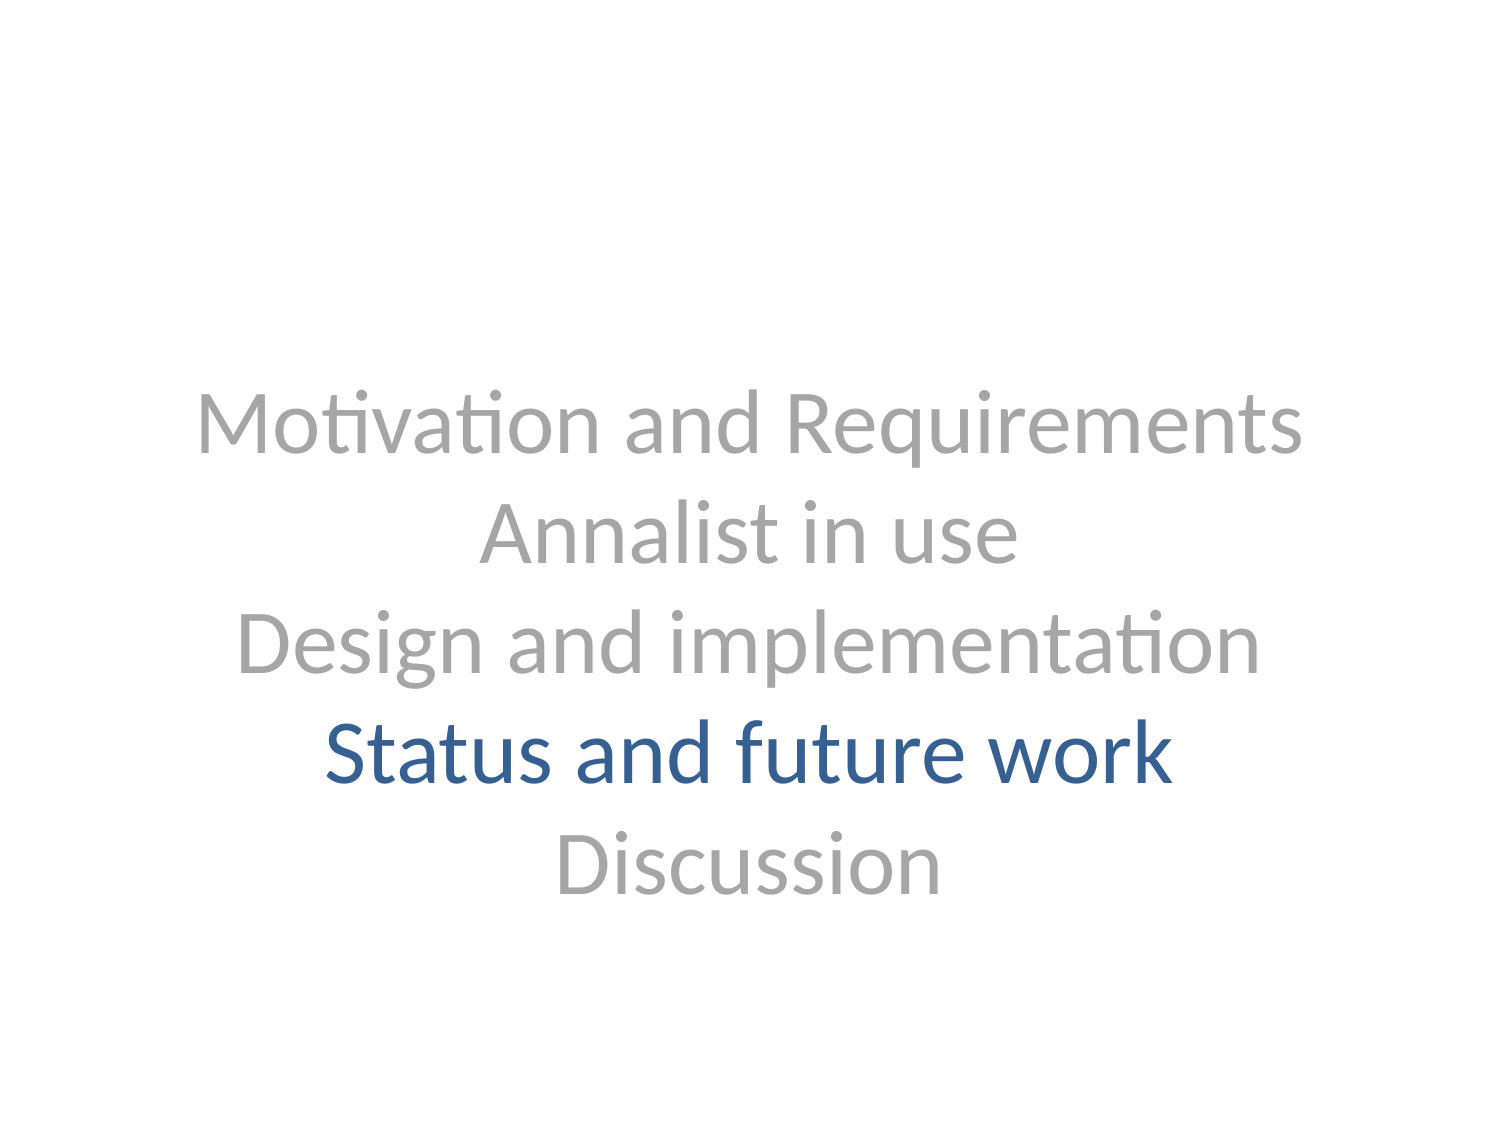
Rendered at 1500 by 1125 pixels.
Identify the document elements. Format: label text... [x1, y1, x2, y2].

title Motivation and Requirements Annalist in use Design and implementation Status and future work Discussion [112, 349, 1388, 925]
